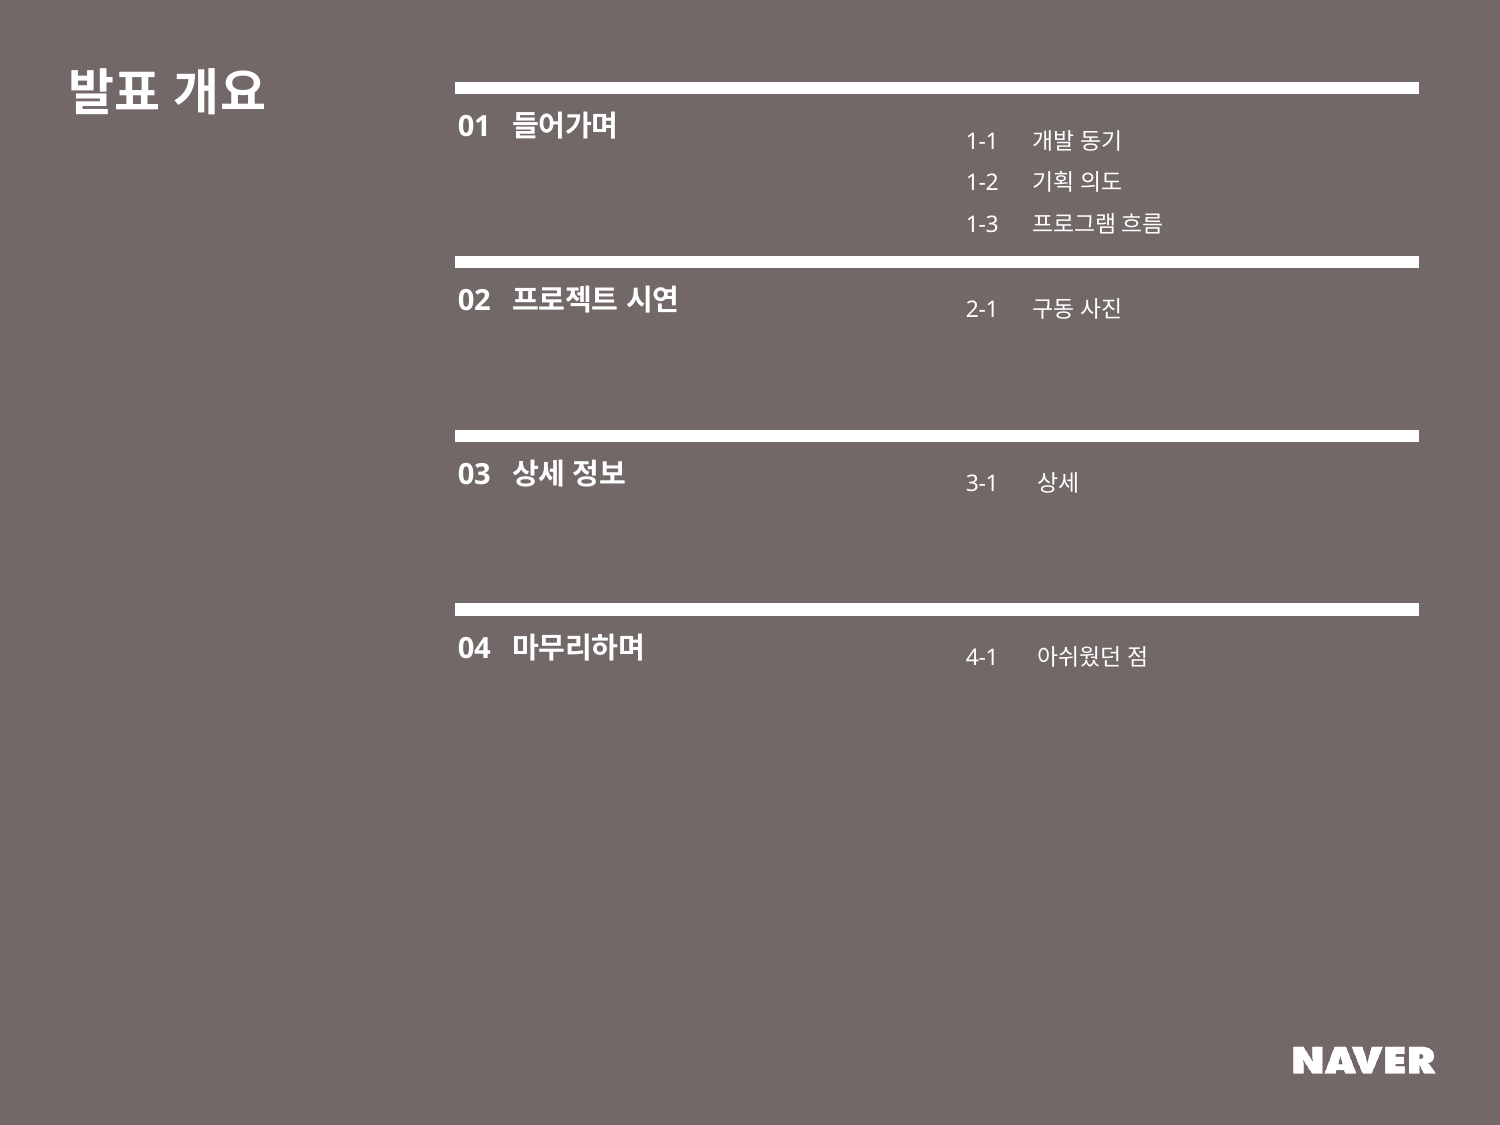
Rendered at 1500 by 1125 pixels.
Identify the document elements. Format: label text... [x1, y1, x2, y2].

text_box 1-1 개발 동기 1-2 기획 의도 1-3 프로그램 흐름 [950, 105, 1376, 159]
picture [1293, 1046, 1436, 1074]
text_box 04 마무리하며 [442, 621, 950, 681]
text_box [0, 0, 1500, 1125]
text_box 3-1 상세 [950, 447, 1495, 554]
text_box 4-1 아쉬웠던 점 [950, 621, 1495, 728]
text_box 02 프로젝트 시연 [442, 273, 950, 333]
title 발표 개요 [53, 42, 526, 138]
text_box [950, 99, 1495, 207]
text_box 03 상세 정보 [442, 447, 950, 507]
text_box 2-1 구동 사진 [950, 273, 1495, 381]
text_box 01 들어가며 [442, 99, 950, 159]
